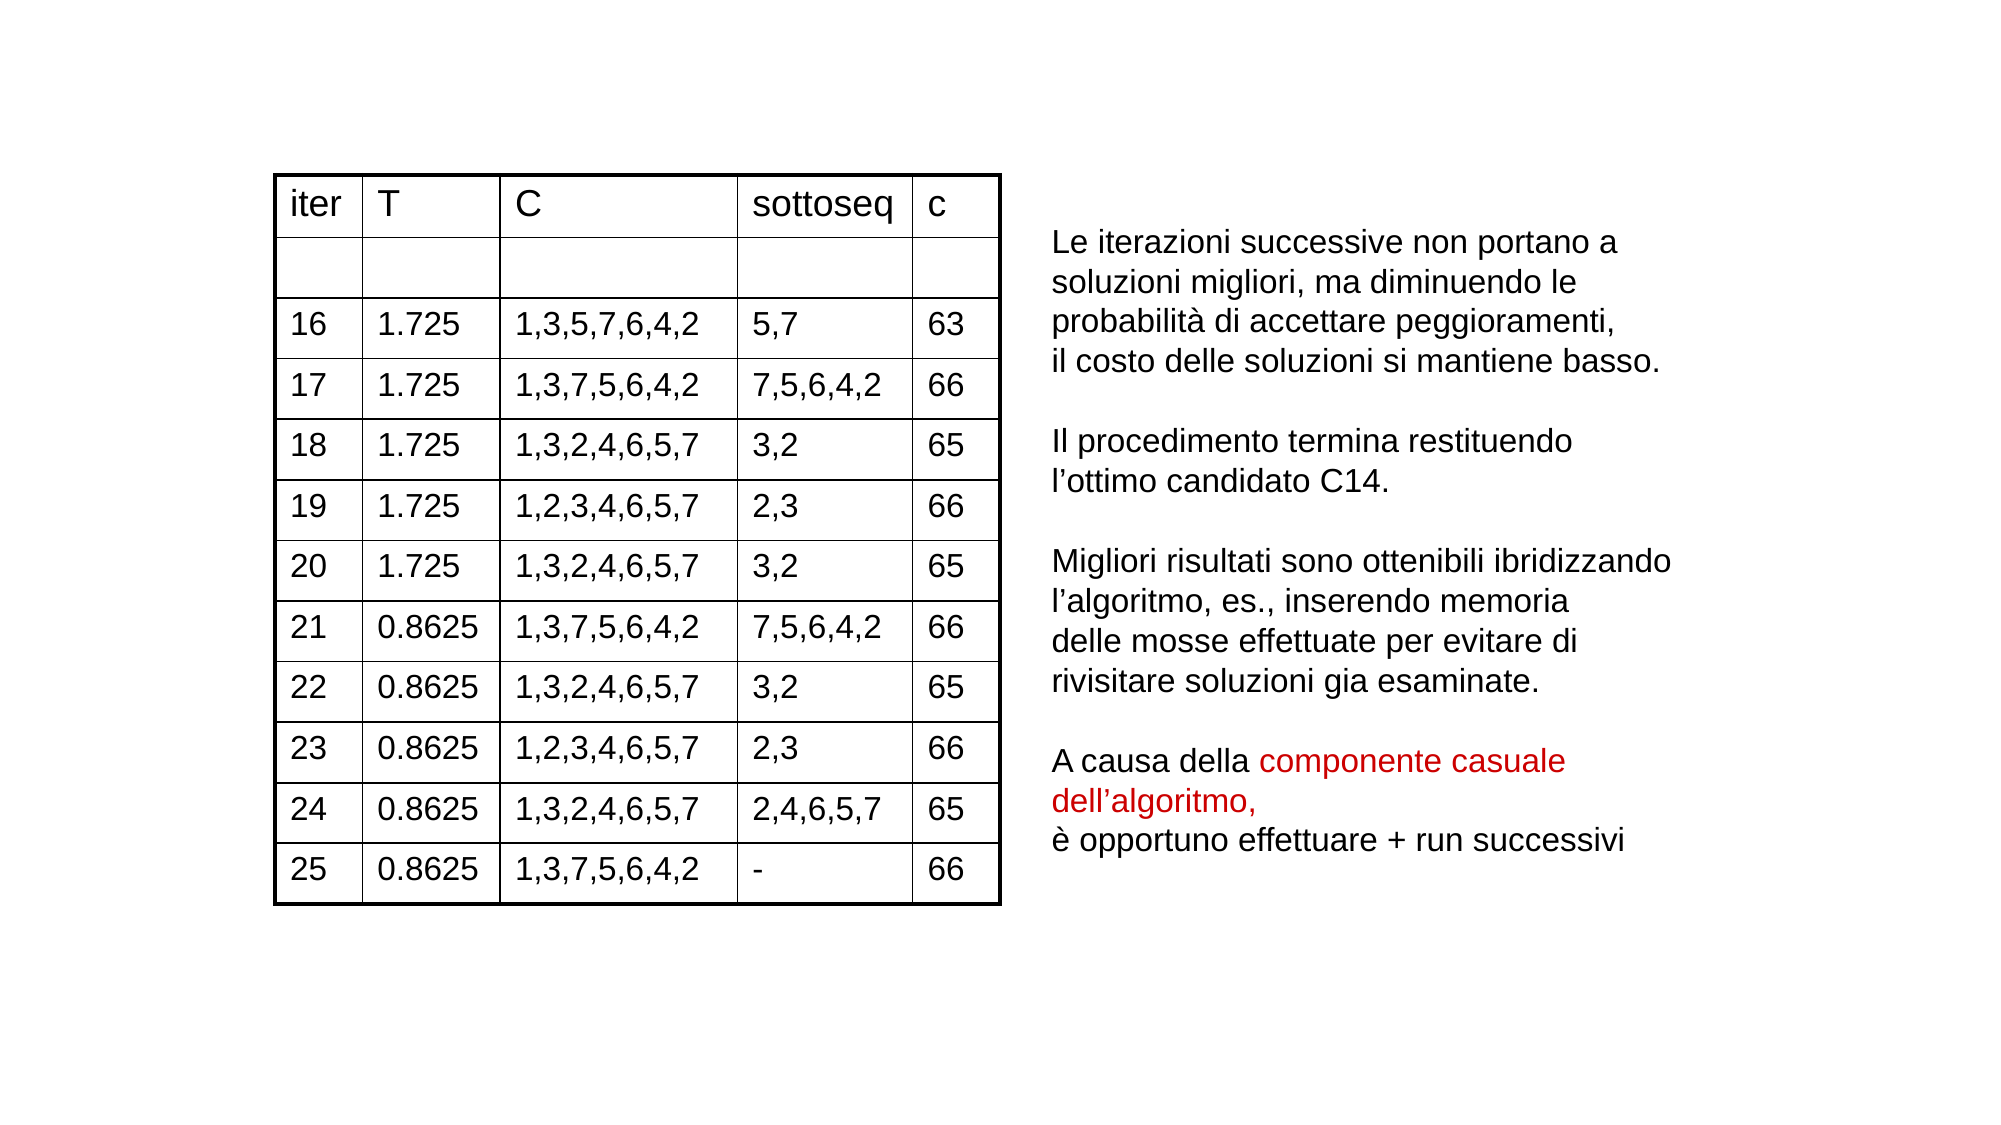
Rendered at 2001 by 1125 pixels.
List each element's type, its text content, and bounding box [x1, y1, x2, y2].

table_header T [363, 177, 499, 237]
table_cell 23 [277, 723, 362, 782]
table_cell [363, 238, 499, 297]
table_cell 1.725 [363, 541, 499, 600]
table_cell 1.725 [363, 359, 499, 418]
table_cell [501, 238, 737, 297]
table_cell 0.8625 [363, 844, 499, 902]
table_cell 65 [913, 541, 998, 600]
table_header sottoseq [738, 177, 912, 237]
table_cell 16 [277, 299, 362, 358]
table_cell 17 [277, 359, 362, 418]
table_header iter [277, 177, 362, 237]
table_cell 18 [277, 420, 362, 479]
table_header C [501, 177, 737, 237]
table_cell 19 [277, 481, 362, 540]
table_cell 24 [277, 784, 362, 842]
table_cell 1,3,7,5,6,4,2 [501, 844, 737, 902]
table_cell 0.8625 [363, 723, 499, 782]
table_cell [277, 238, 362, 297]
table_cell - [738, 844, 912, 902]
text_box Le iterazioni successive non portano a soluzioni migliori, ma diminuendo le probabilità di accettare peggioramenti, il costo delle soluzioni si mantiene basso. Il procedimento termina restituendo l’ottimo candidato C14. Migliori risultati sono ottenibili ibridizzando l’algoritmo, es., inserendo memoria delle mosse effettuate per evitare di rivisitare soluzioni gia esaminate. A causa della componente casuale dell’algoritmo, è opportuno effettuare + run successivi [1036, 212, 1688, 866]
table_cell 65 [913, 662, 998, 721]
table_cell 1,3,2,4,6,5,7 [501, 541, 737, 600]
table_cell 1.725 [363, 481, 499, 540]
table_cell 65 [913, 784, 998, 842]
table_cell 22 [277, 662, 362, 721]
table_cell 66 [913, 359, 998, 418]
table_cell 1,3,7,5,6,4,2 [501, 602, 737, 661]
table_cell [738, 238, 912, 297]
table_cell [913, 238, 998, 297]
table_cell 66 [913, 481, 998, 540]
table_cell 3,2 [738, 541, 912, 600]
table_cell 1,3,2,4,6,5,7 [501, 784, 737, 842]
table_cell 1,3,7,5,6,4,2 [501, 359, 737, 418]
table_cell 2,3 [738, 481, 912, 540]
table_cell 66 [913, 844, 998, 902]
table_cell 0.8625 [363, 662, 499, 721]
table_cell 1,3,2,4,6,5,7 [501, 662, 737, 721]
table_cell 2,3 [738, 723, 912, 782]
table_cell 1,3,2,4,6,5,7 [501, 420, 737, 479]
table_header c [913, 177, 998, 237]
table_cell 21 [277, 602, 362, 661]
table_cell 5,7 [738, 299, 912, 358]
table_cell 7,5,6,4,2 [738, 602, 912, 661]
table_cell 1.725 [363, 299, 499, 358]
table_cell 3,2 [738, 662, 912, 721]
table_cell 1.725 [363, 420, 499, 479]
table_cell 1,3,5,7,6,4,2 [501, 299, 737, 358]
table_cell 1,2,3,4,6,5,7 [501, 723, 737, 782]
table_cell 66 [913, 602, 998, 661]
table_cell 0.8625 [363, 602, 499, 661]
table_cell 7,5,6,4,2 [738, 359, 912, 418]
table_cell 0.8625 [363, 784, 499, 842]
table_cell 25 [277, 844, 362, 902]
table_cell 65 [913, 420, 998, 479]
table_cell 63 [913, 299, 998, 358]
table_cell 3,2 [738, 420, 912, 479]
table_cell 2,4,6,5,7 [738, 784, 912, 842]
table_cell 66 [913, 723, 998, 782]
table_cell 1,2,3,4,6,5,7 [501, 481, 737, 540]
table_cell 20 [277, 541, 362, 600]
